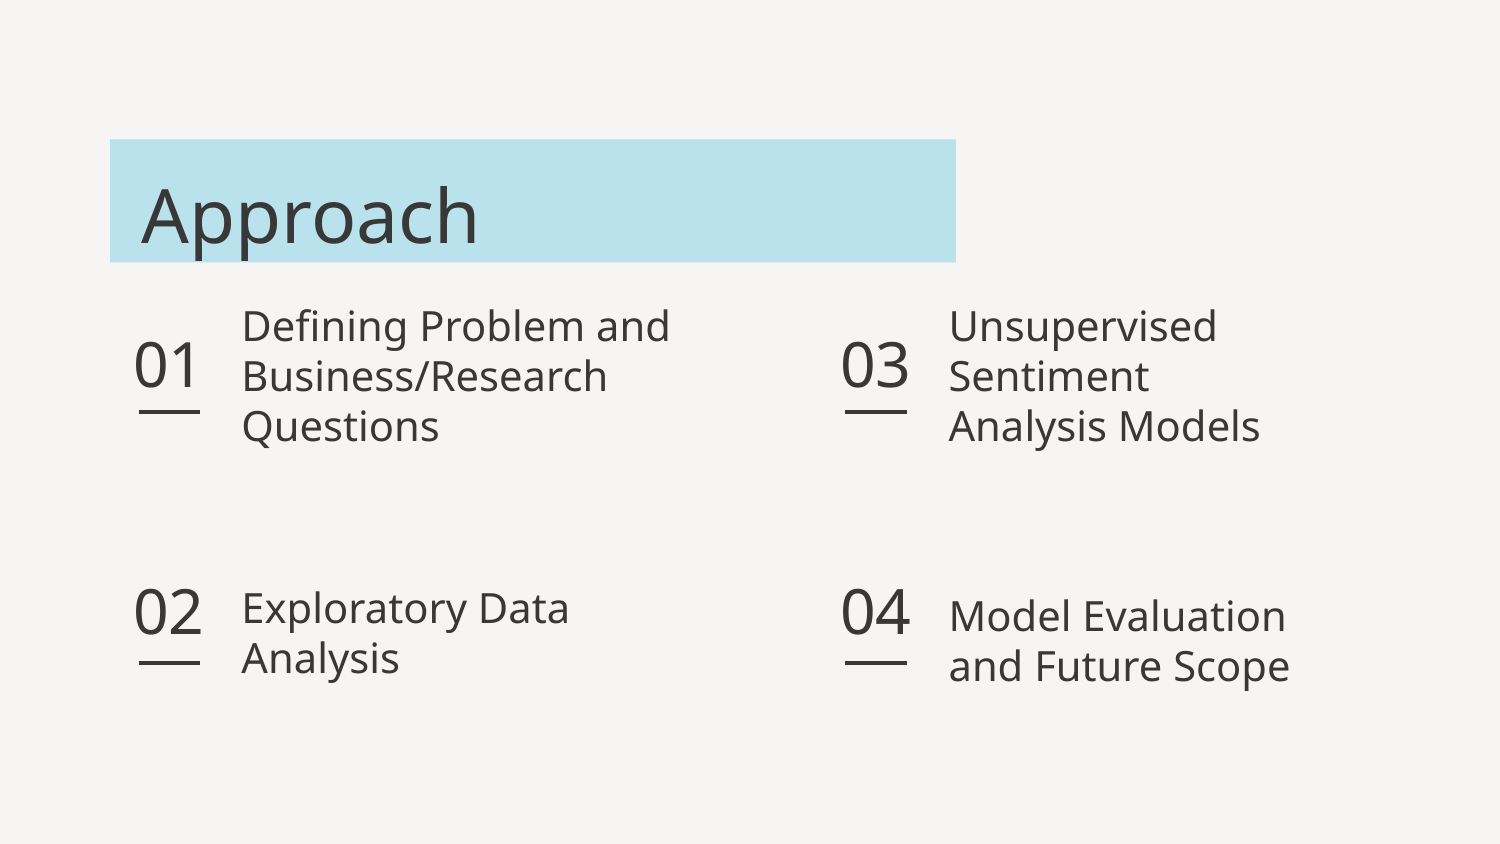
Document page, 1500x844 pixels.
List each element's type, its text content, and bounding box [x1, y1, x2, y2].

title 03 [825, 315, 946, 410]
title 01 [118, 315, 239, 410]
subtitle Unsupervised Sentiment Analysis Models [933, 337, 1324, 413]
title Approach [126, 153, 1075, 248]
title 02 [118, 562, 239, 656]
subtitle Model Evaluation and Future Scope [933, 607, 1324, 671]
subtitle Exploratory Data Analysis [226, 600, 617, 664]
subtitle Defining Problem and Business/Research Questions [226, 337, 744, 413]
text_box [110, 139, 956, 263]
title 04 [825, 562, 946, 656]
